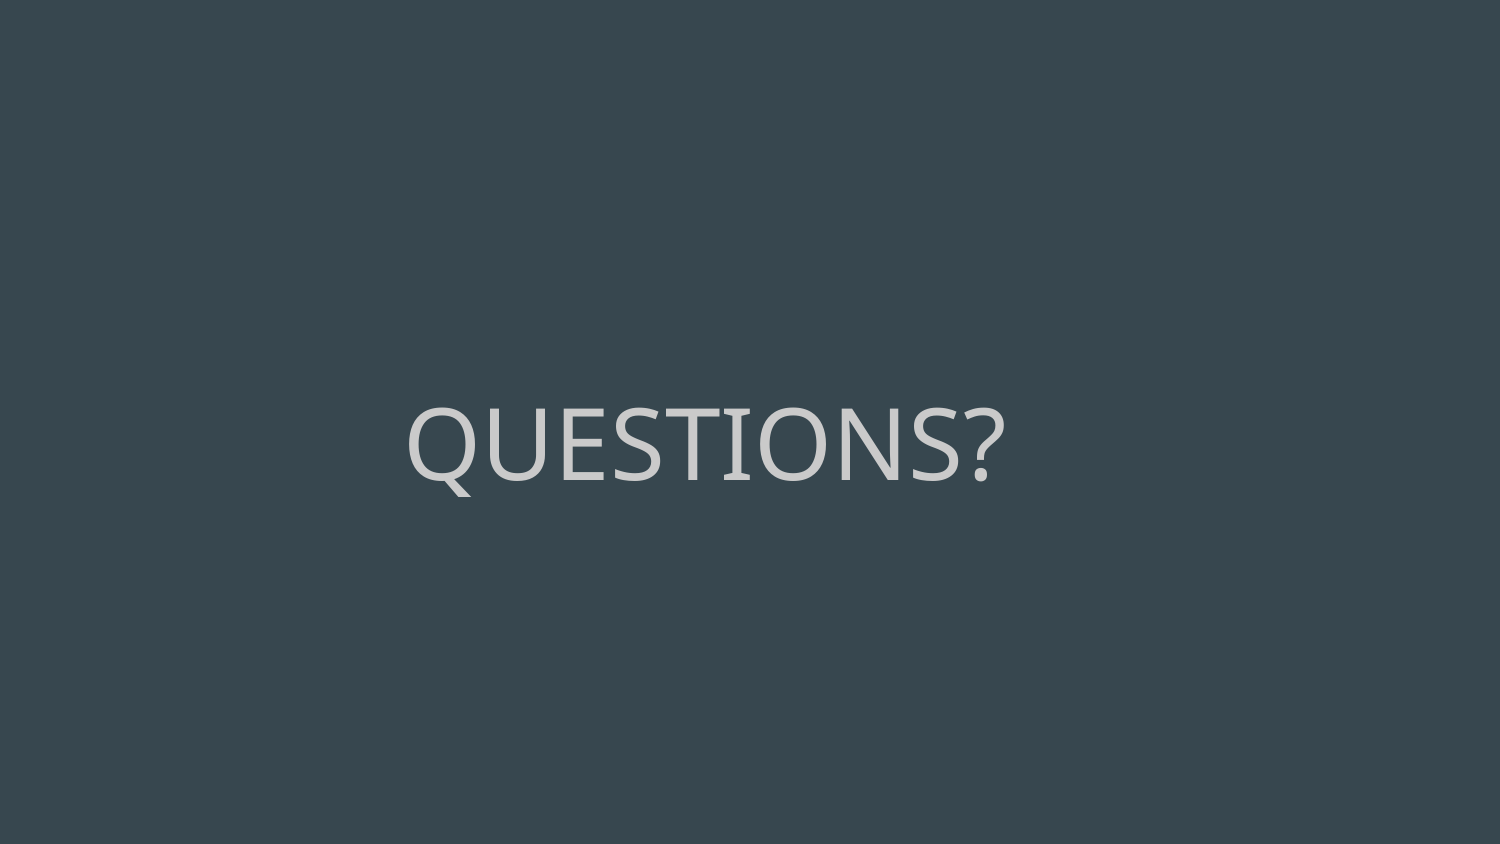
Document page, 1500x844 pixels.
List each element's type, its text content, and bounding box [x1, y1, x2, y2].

list QUESTIONS? [389, 347, 1092, 497]
